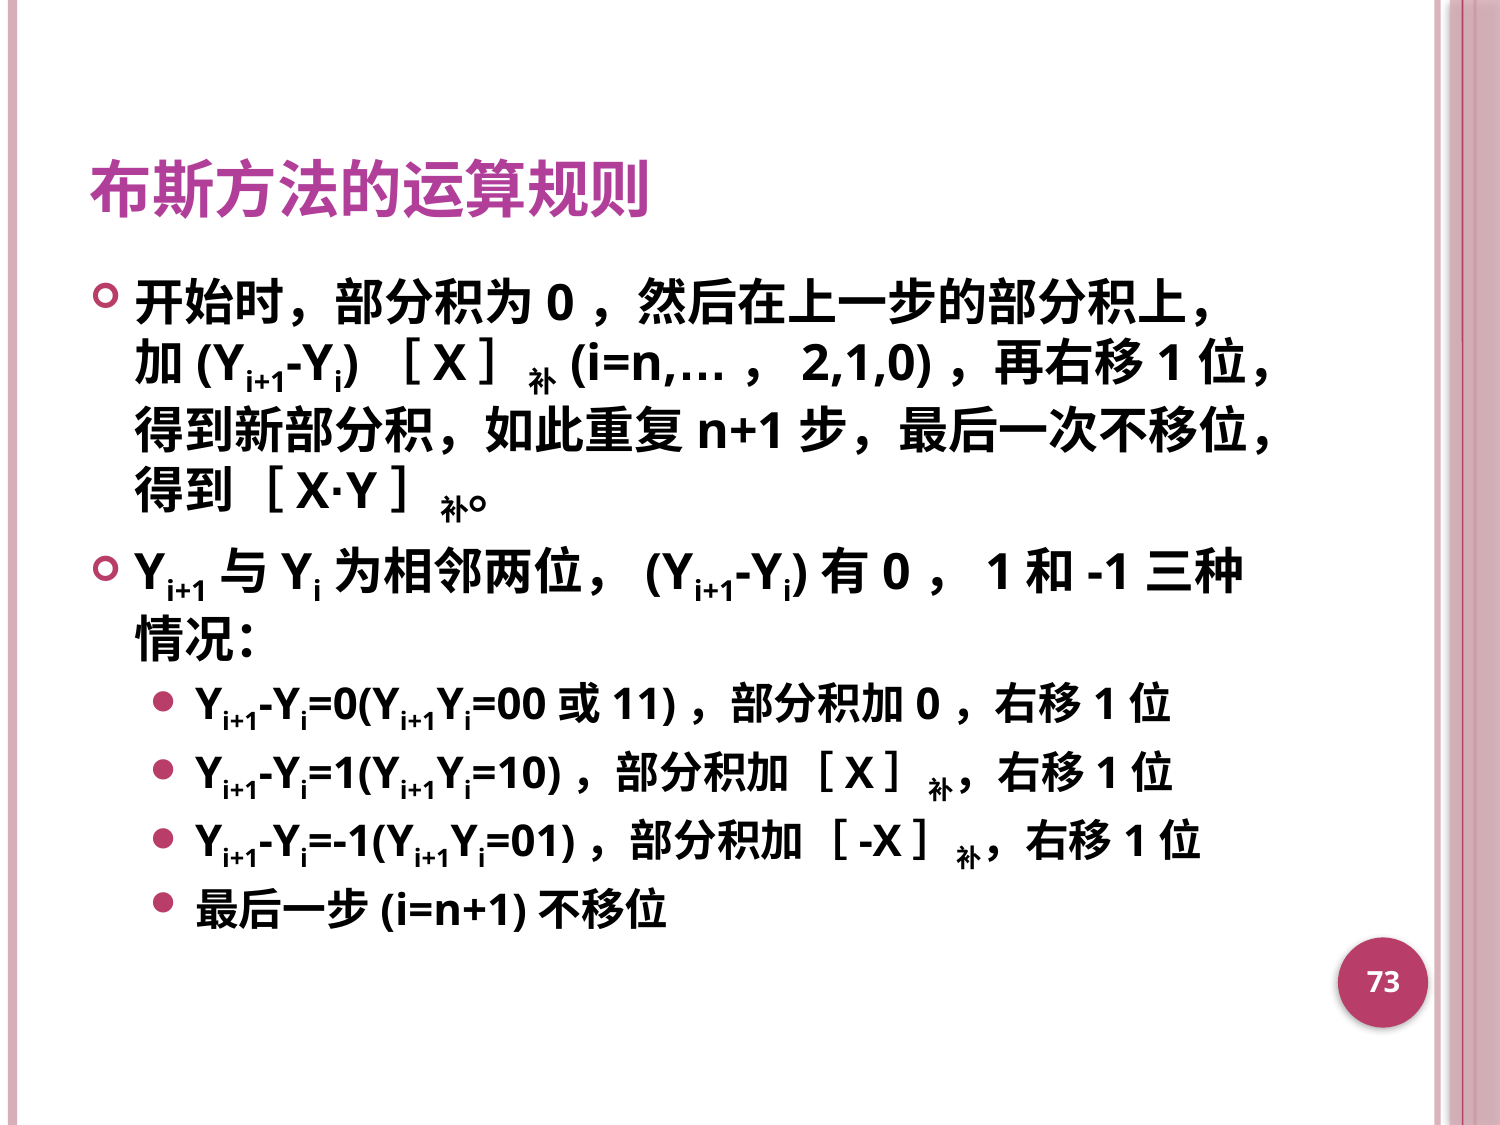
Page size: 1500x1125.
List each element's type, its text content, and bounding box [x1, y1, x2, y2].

list 开始时，部分积为0，然后在上一步的部分积上，加(Yi+1-Yi)［X］补(i=n,…，2,1,0)，再右移1位，得到新部分积，如此重复n+1步，最后一次不移位，得到［X·Y］补。 Yi+1与Yi为相邻两位，(Yi+1-Yi)有0，1和-1三种情况： Yi+1-Yi=0(Yi+1Yi=00或11)，部分积加0，右移1位 Yi+1-Yi=1(Yi+1Yi=10)，部分积加［X］补，右移1位 Yi+1-Yi=-1(Yi+1Yi=01)，部分积加［-X］补，右移1位 最后一步(i=n+1)不移位 [75, 262, 1300, 1062]
slide_number 73 [1333, 940, 1434, 1026]
title 布斯方法的运算规则 [75, 45, 1300, 233]
